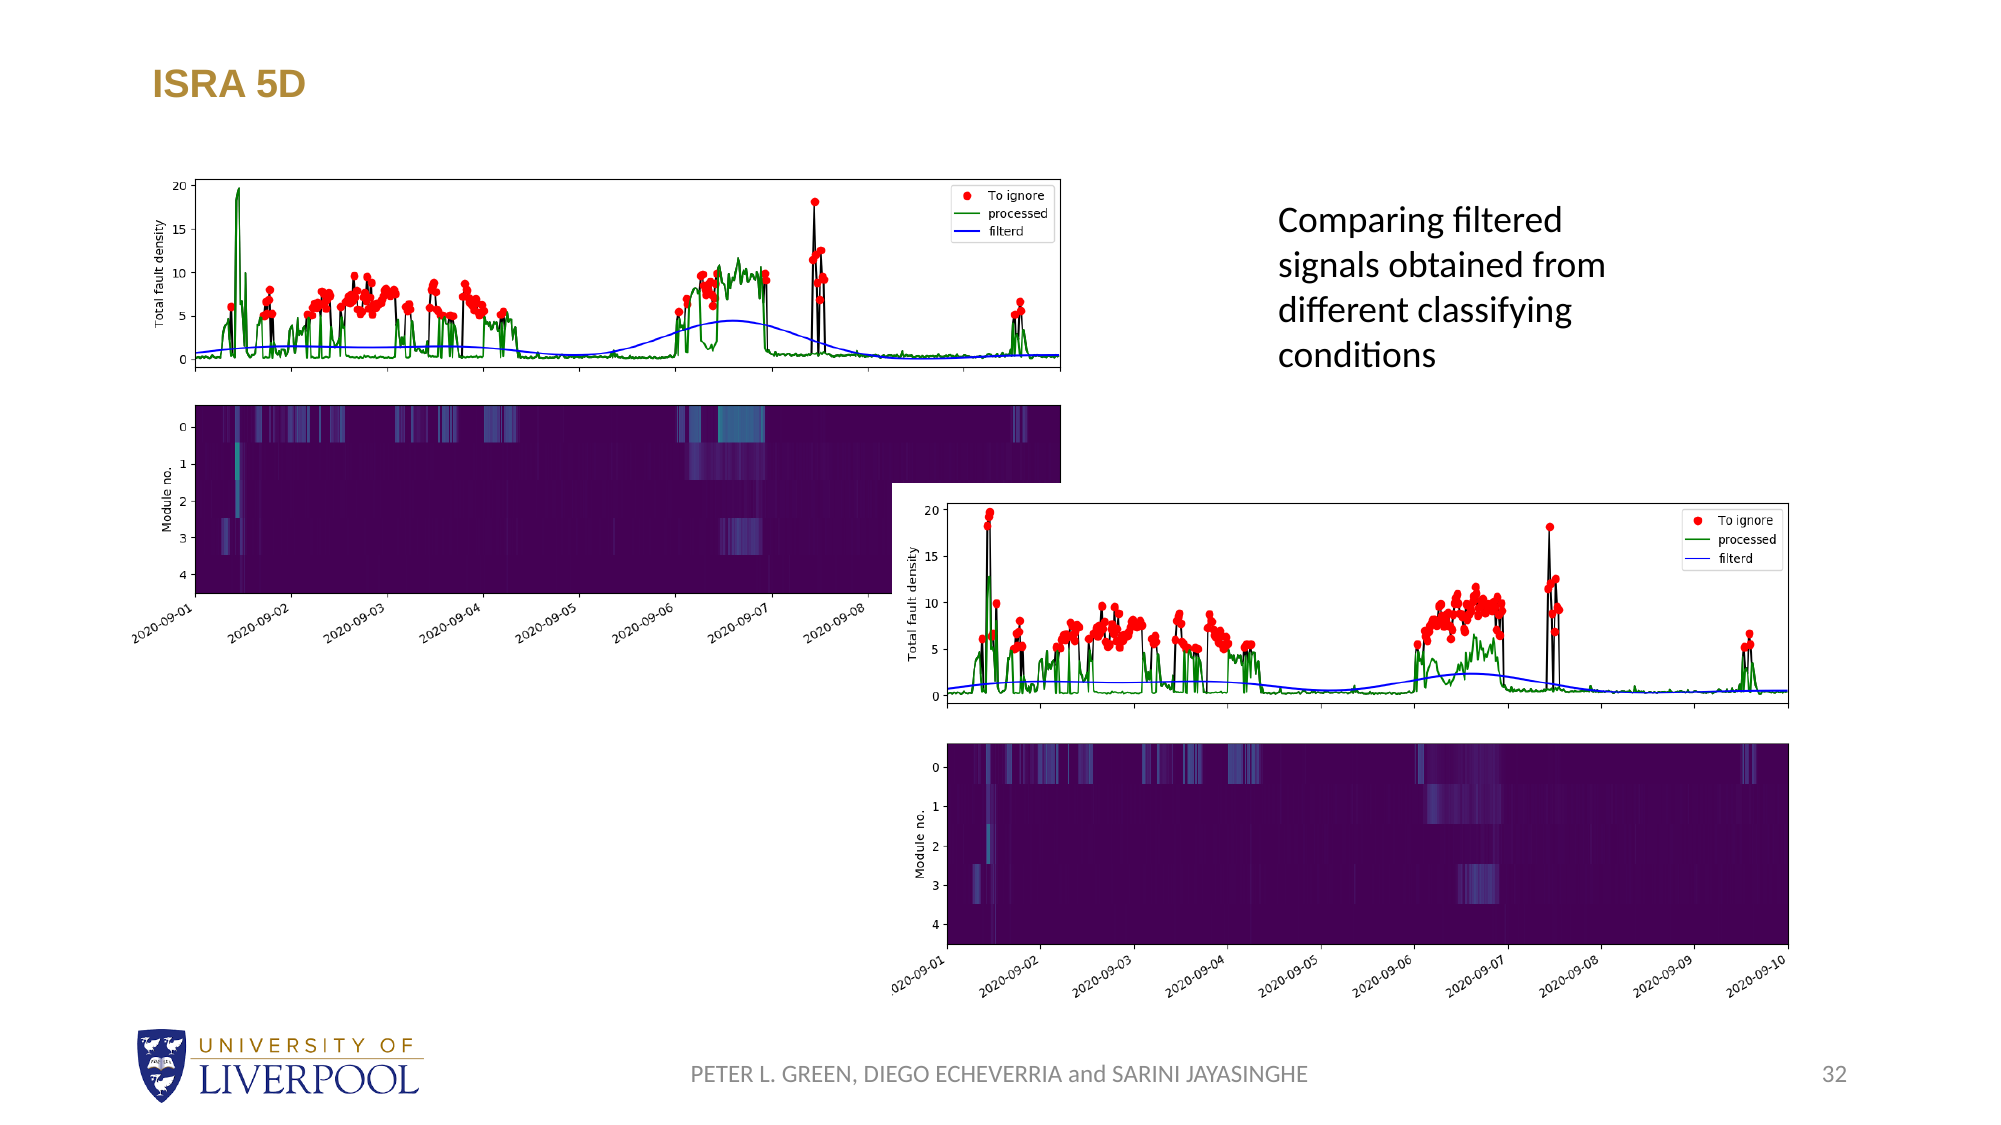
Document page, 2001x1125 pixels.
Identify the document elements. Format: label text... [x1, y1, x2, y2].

slide_number 32 [1412, 1042, 1863, 1103]
text_box Comparing filtered signals obtained from different classifying conditions [1263, 187, 1682, 382]
picture [137, 1029, 424, 1103]
footer PETER L. GREEN, DIEGO ECHEVERRIA and SARINI JAYASINGHE [662, 1042, 1338, 1103]
title ISRA 5D [137, 55, 1863, 114]
picture [131, 169, 1811, 1015]
